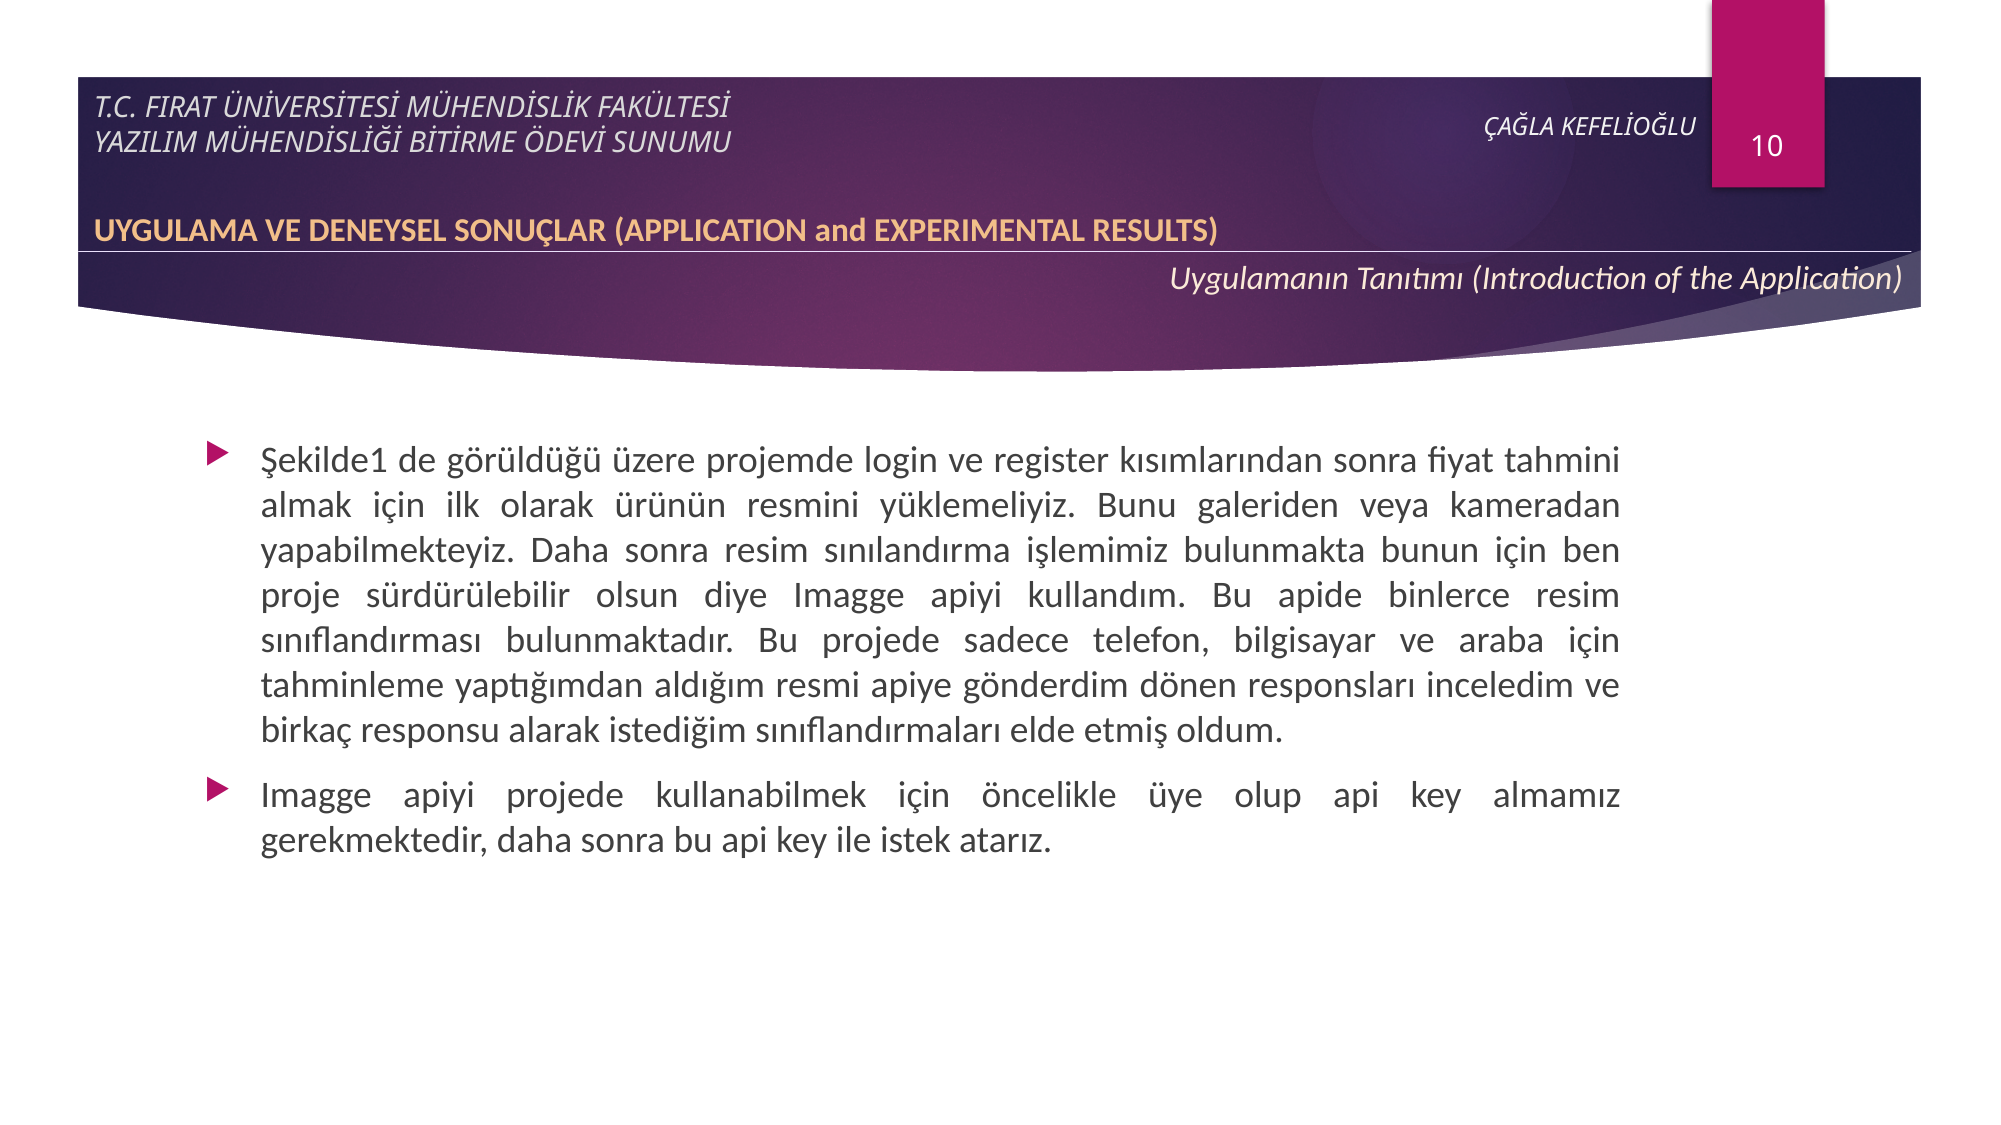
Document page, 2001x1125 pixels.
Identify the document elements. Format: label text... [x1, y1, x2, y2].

title T.C. FIRAT ÜNİVERSİTESİ MÜHENDİSLİK FAKÜLTESİ YAZILIM MÜHENDİSLİĞİ BİTİRME ÖDEVİ SUNUMU [78, 87, 958, 183]
slide_number 10 [1698, 48, 1836, 175]
list Şekilde1 de görüldüğü üzere projemde login ve register kısımlarından sonra fiyat tahmini almak için ilk olarak ürünün resmini yüklemeliyiz. Bunu galeriden veya kameradan yapabilmekteyiz. Daha sonra resim sınılandırma işlemimiz bulunmakta bunun için ben proje sürdürülebilir olsun diye Imagge apiyi kullandım. Bu apide binlerce resim sınıflandırması bulunmaktadır. Bu projede sadece telefon, bilgisayar ve araba için tahminleme yaptığımdan aldığım resmi apiye gönderdim dönen responsları inceledim ve birkaç responsu alarak istediğim sınıflandırmaları elde etmiş oldum. Imagge apiyi projede kullanabilmek için öncelikle üye olup api key almamız gerekmektedir, daha sonra bu api key ile istek atarız. [189, 427, 1638, 988]
text_box ÇAĞLA KEFELİOĞLU [1297, 92, 1712, 158]
text_box UYGULAMA VE DENEYSEL SONUÇLAR (APPLICATION and EXPERIMENTAL RESULTS) [78, 213, 1925, 282]
text_box Uygulamanın Tanıtımı (Introduction of the Application) [71, 241, 1918, 311]
